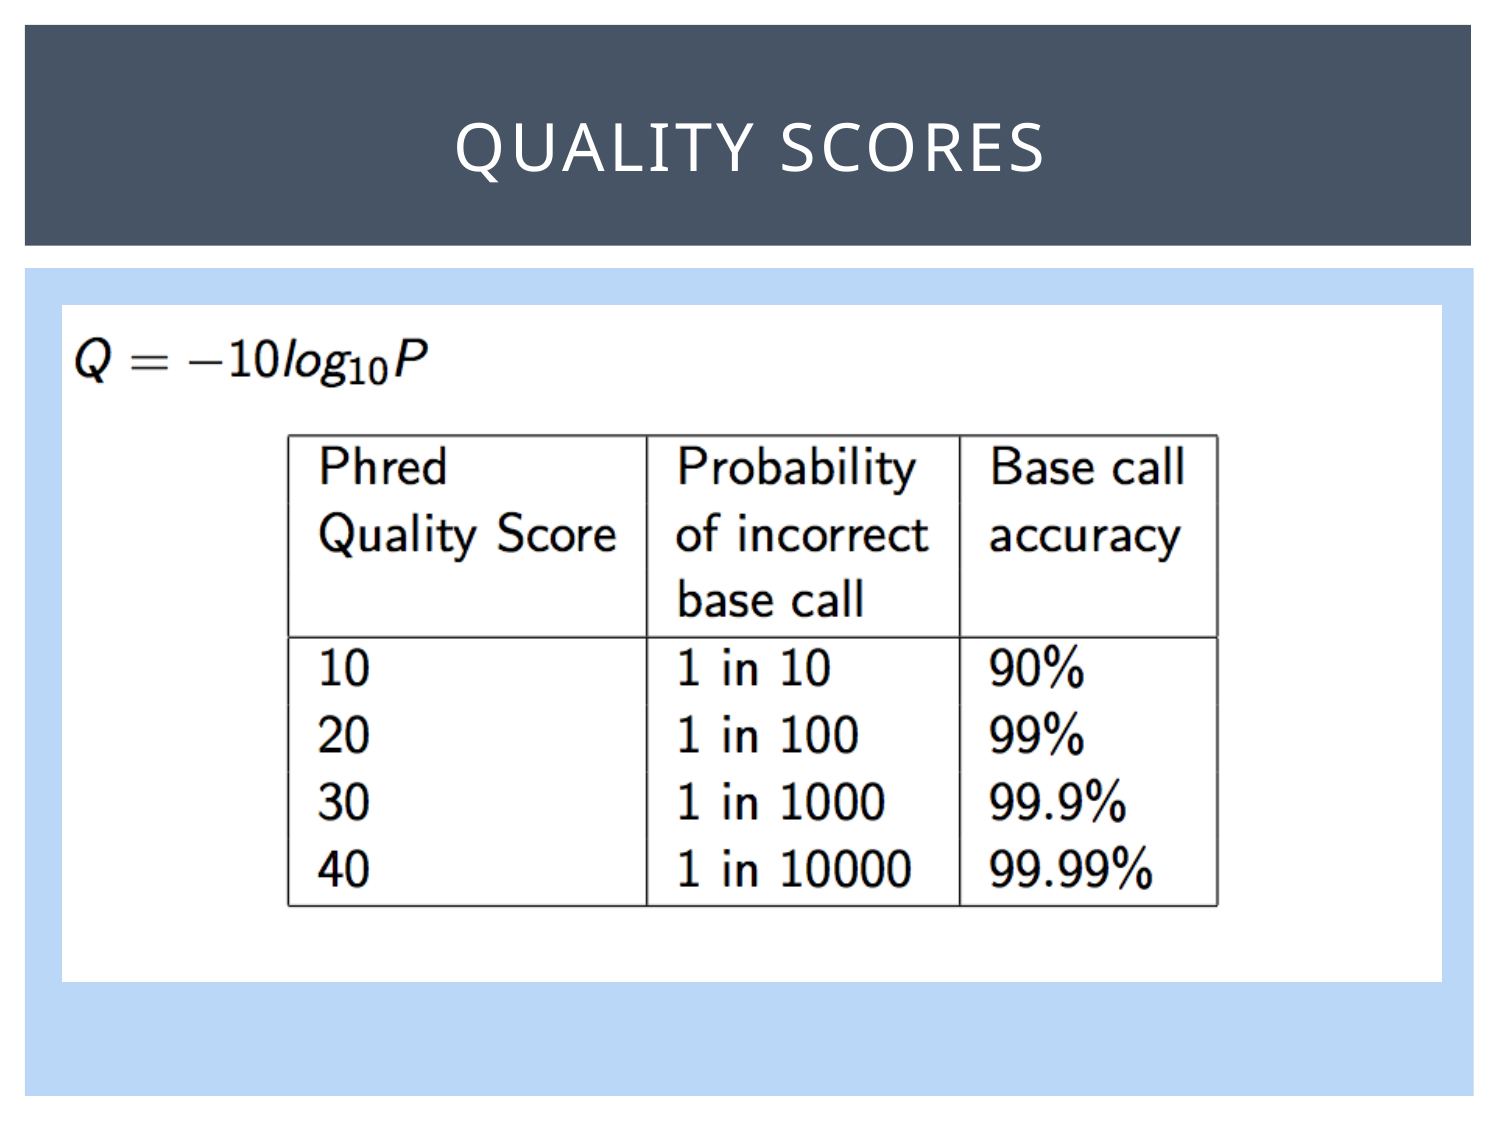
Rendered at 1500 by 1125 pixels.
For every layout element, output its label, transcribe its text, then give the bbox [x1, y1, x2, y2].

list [62, 281, 1442, 1006]
title Quality Scores [62, 58, 1438, 232]
